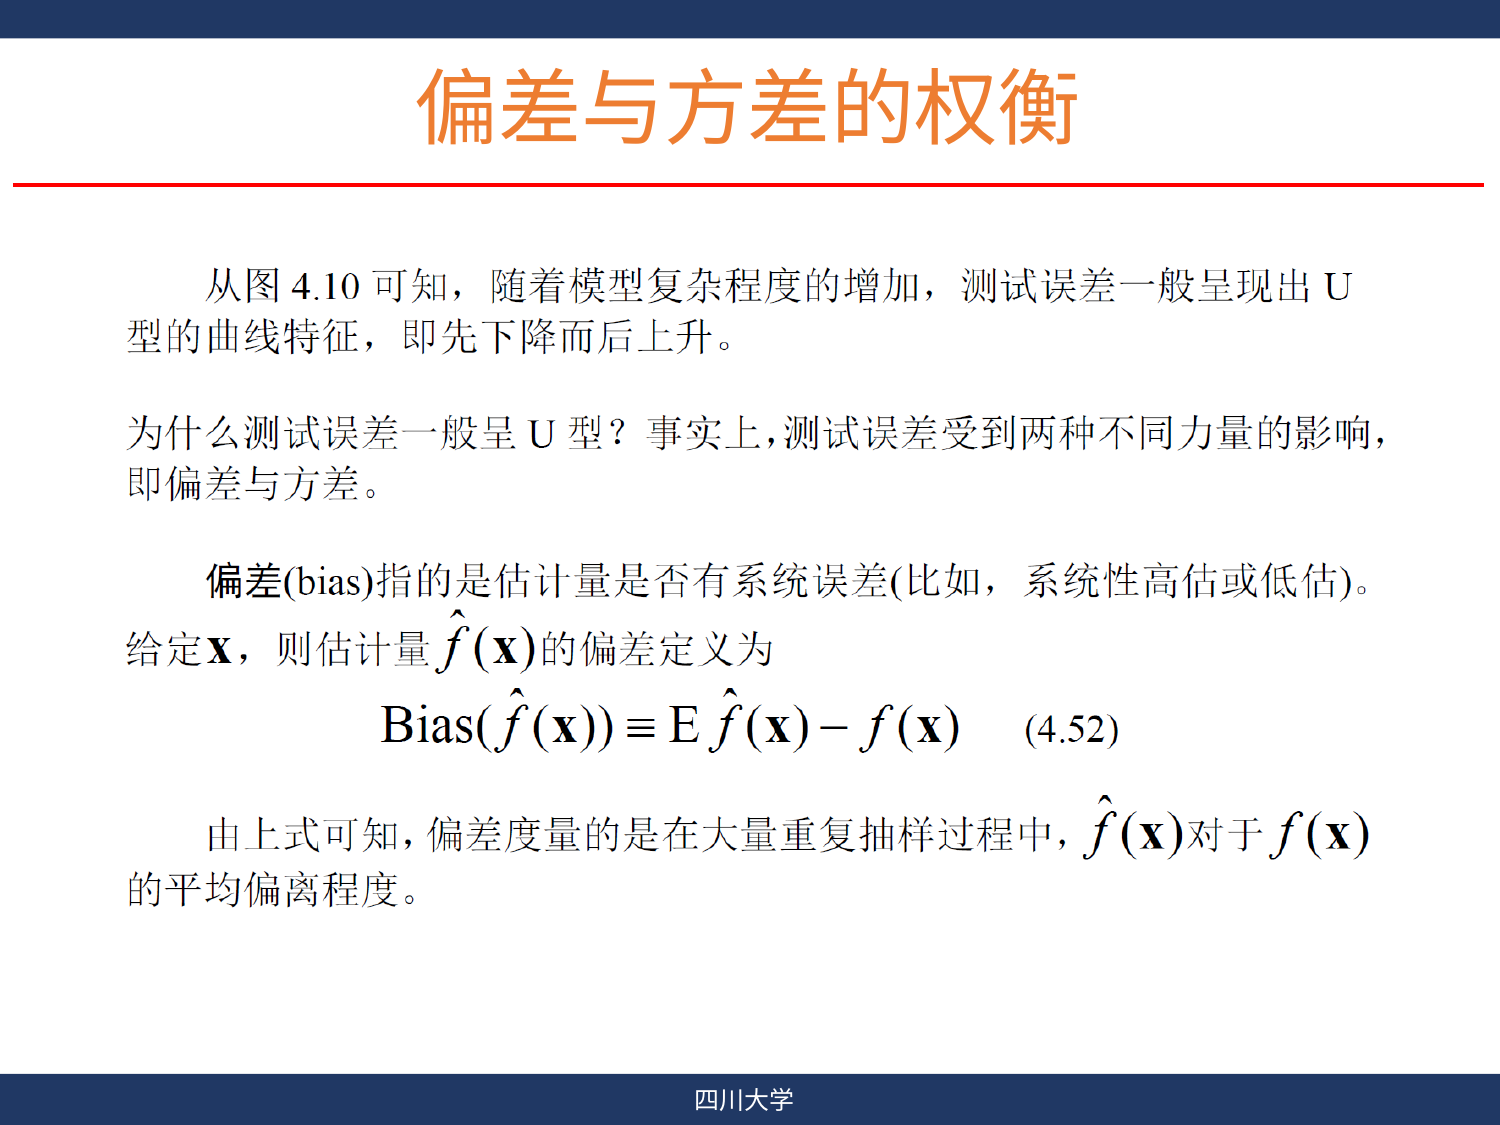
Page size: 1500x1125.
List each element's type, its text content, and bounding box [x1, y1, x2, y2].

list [103, 254, 1397, 921]
title 偏差与方差的权衡 [101, 60, 1395, 163]
